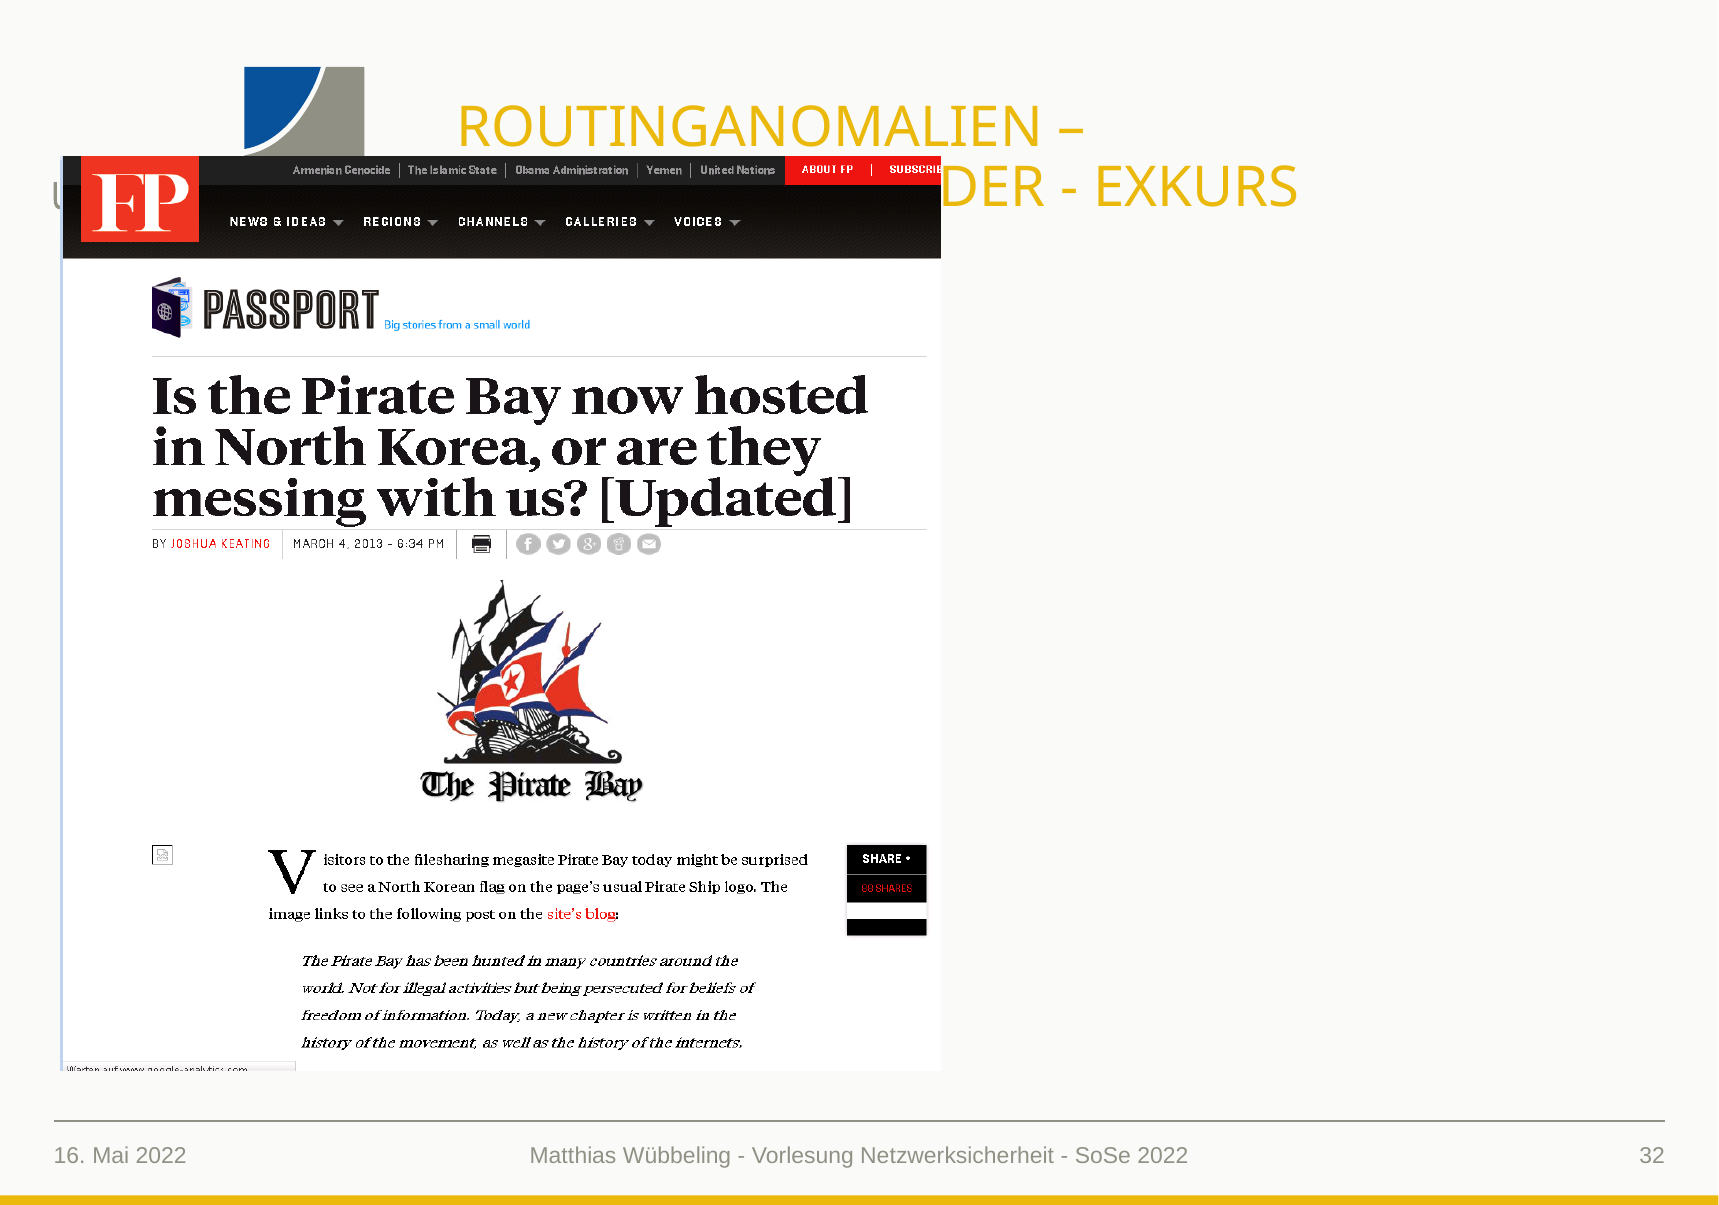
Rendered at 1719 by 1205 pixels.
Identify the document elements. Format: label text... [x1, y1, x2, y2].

slide_number 32 [1557, 1121, 1665, 1189]
picture [60, 156, 941, 1071]
slide_number 16. Mai 2022 [53, 1121, 215, 1189]
title RoutingAnomalien – Topology Disorder - Exkurs [456, 67, 1665, 218]
footer Matthias Wübbeling - Vorlesung Netzwerksicherheit - SoSe 2022 [389, 1121, 1329, 1189]
